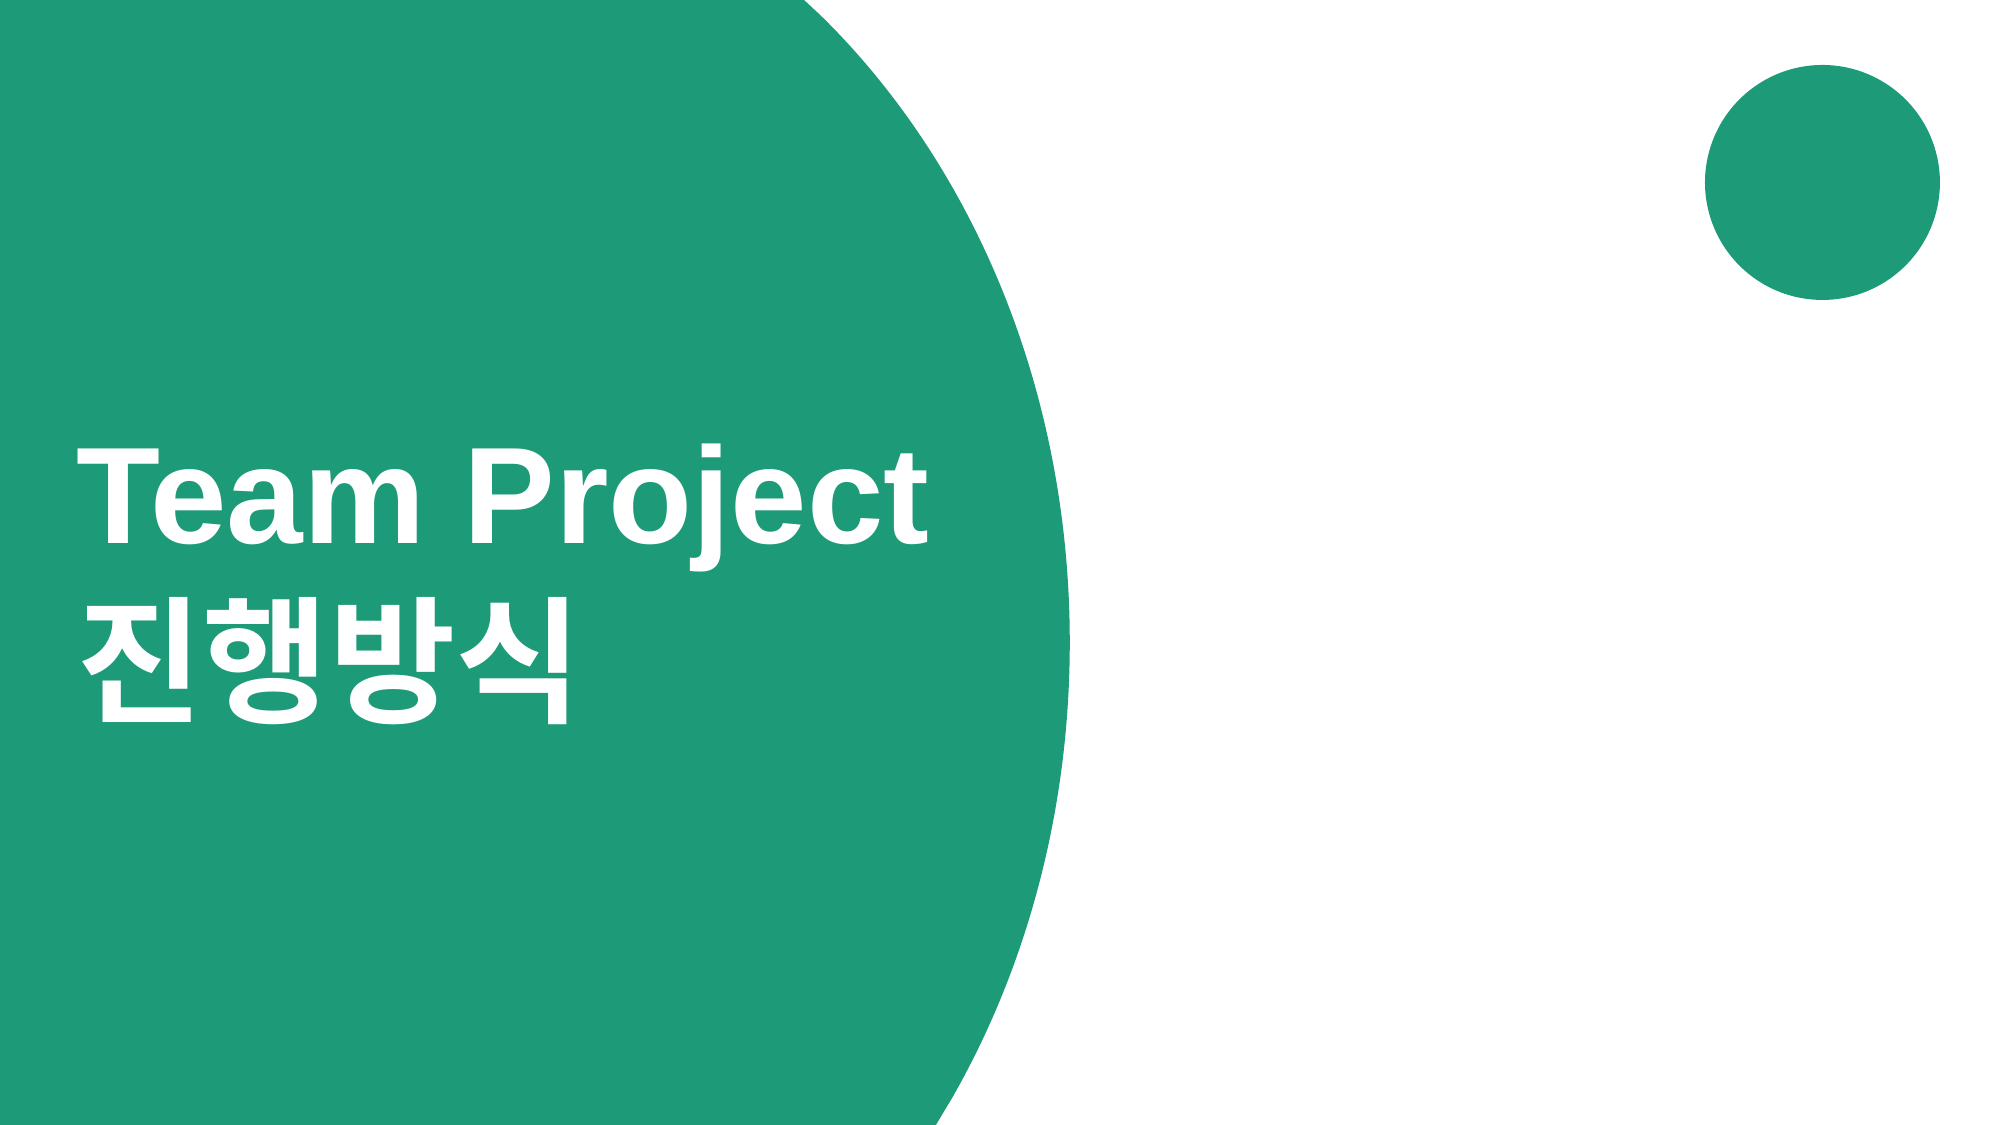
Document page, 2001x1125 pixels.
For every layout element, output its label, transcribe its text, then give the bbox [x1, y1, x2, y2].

list Team Project 진행방식 [61, 417, 1176, 750]
